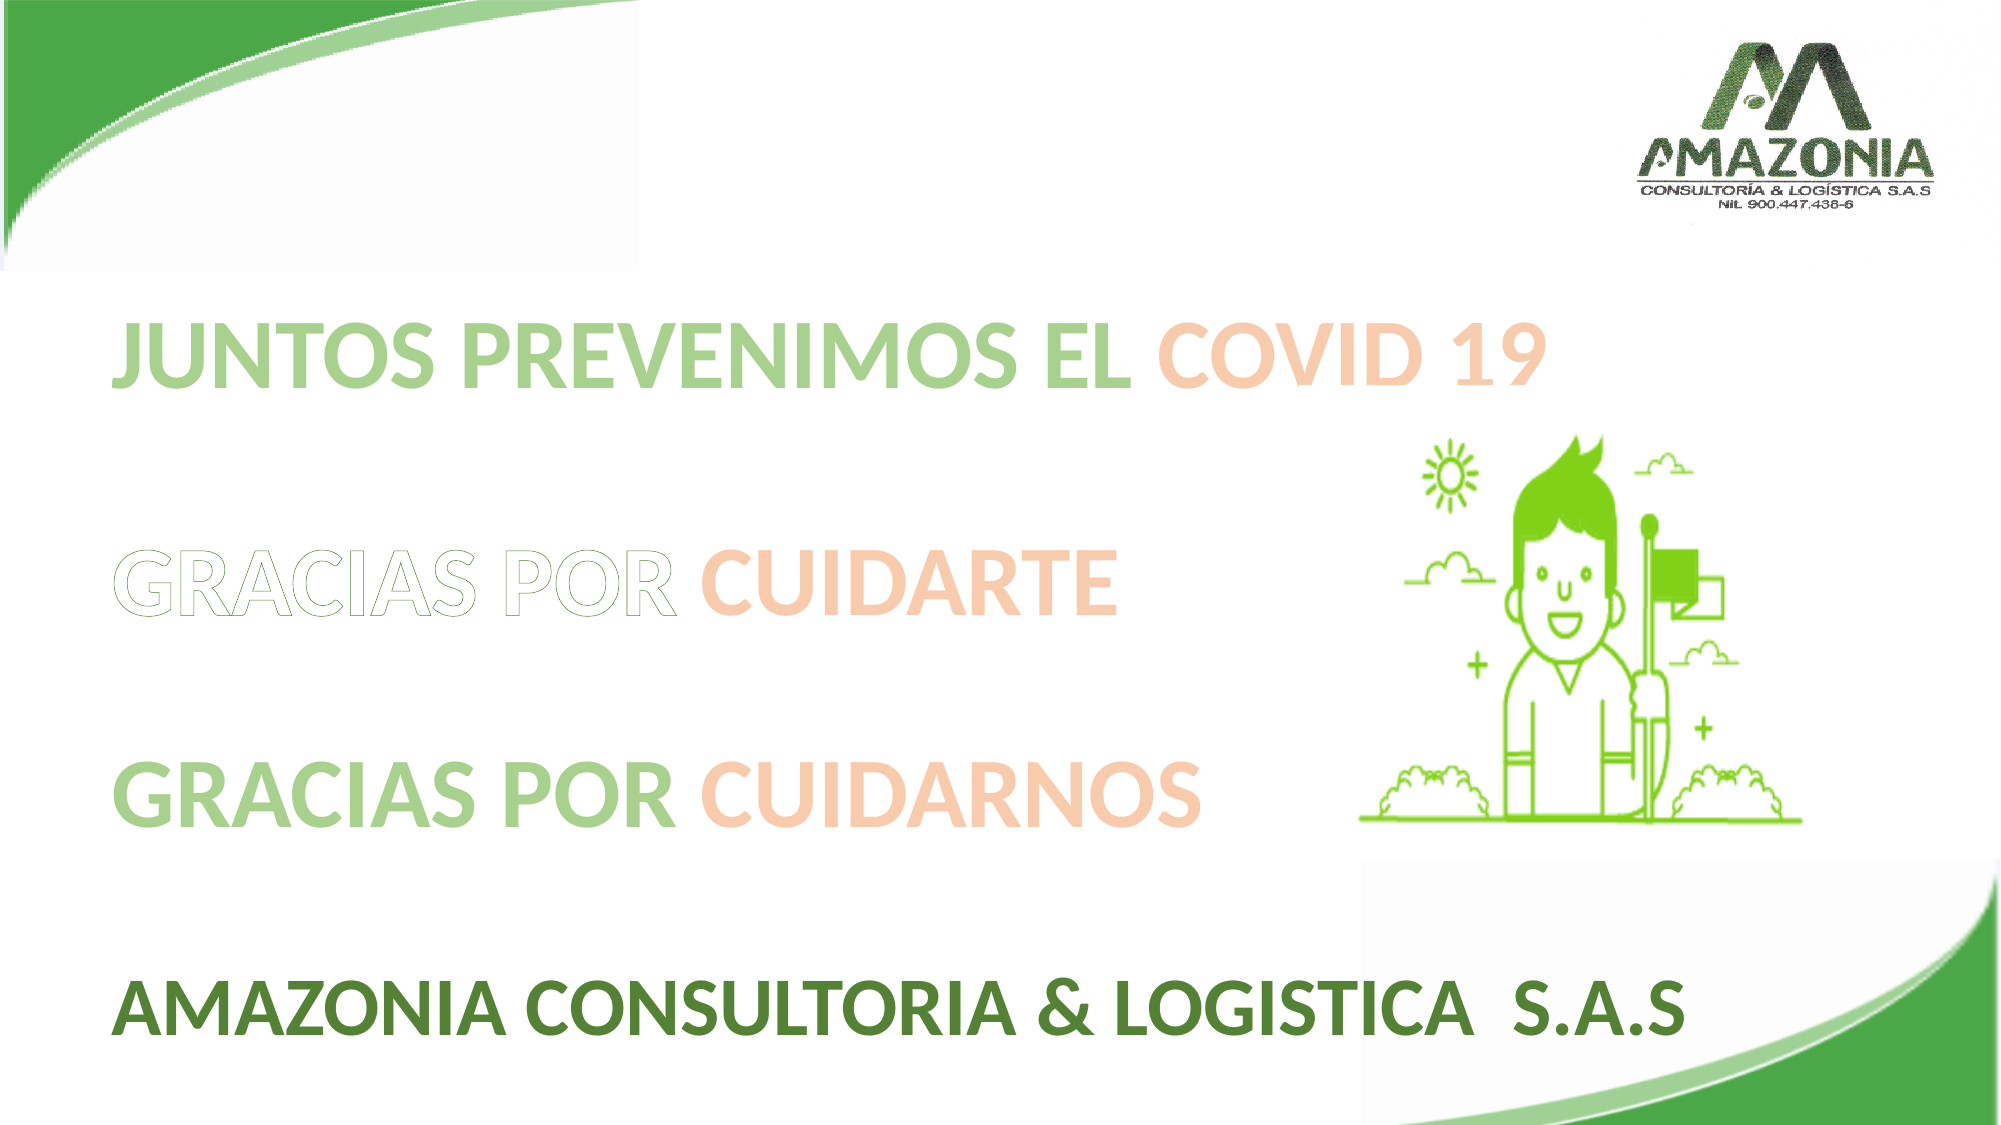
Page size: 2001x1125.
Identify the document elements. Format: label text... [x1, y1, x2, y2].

text_box AMAZONIA CONSULTORIA & LOGISTICA S.A.S [96, 944, 1361, 1059]
text_box GRACIAS POR CUIDARNOS [96, 720, 1361, 944]
picture [1618, 7, 2000, 271]
picture [0, 0, 639, 271]
text_box JUNTOS PREVENIMOS EL COVID 19 [96, 280, 1663, 416]
picture [1299, 385, 2000, 1125]
text_box GRACIAS POR CUIDARTE [96, 508, 1299, 720]
